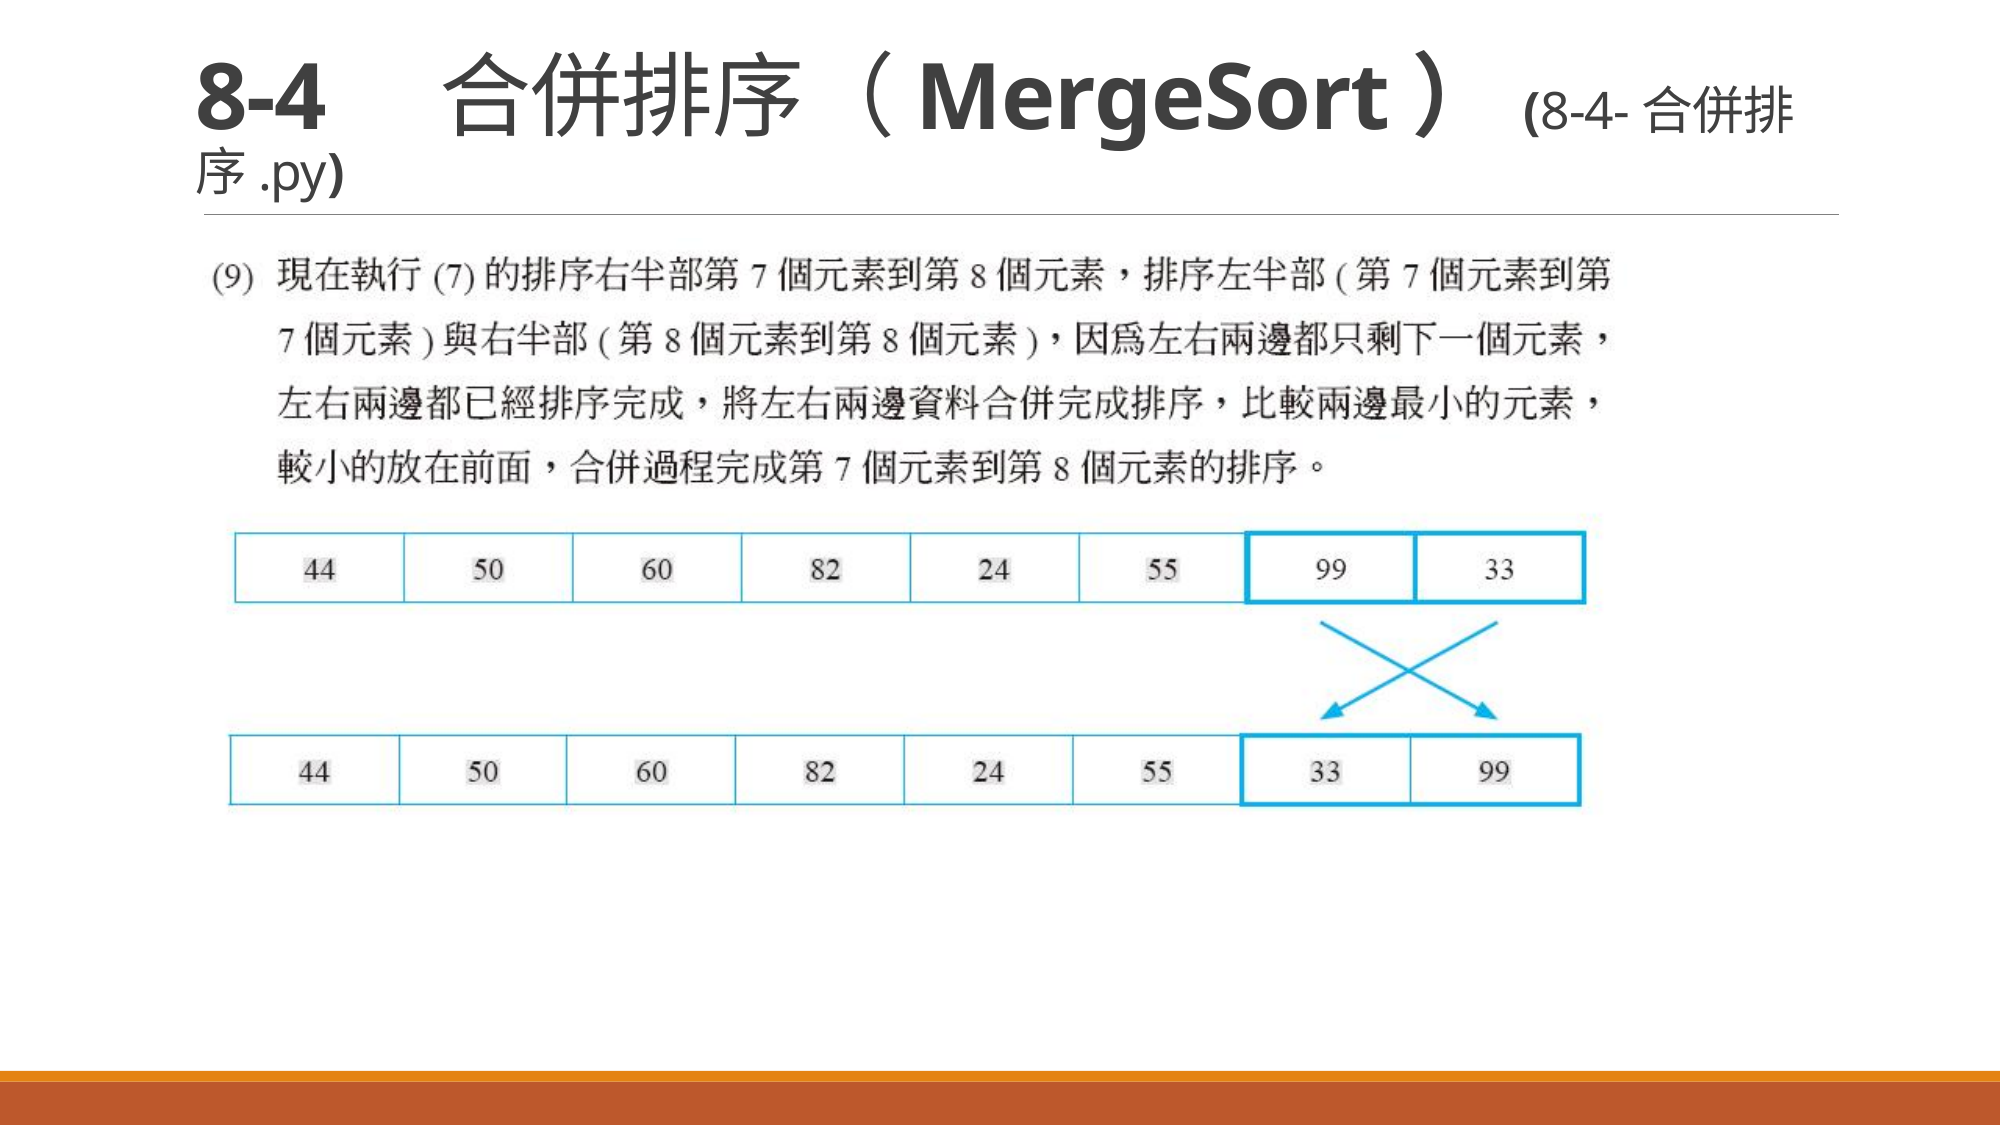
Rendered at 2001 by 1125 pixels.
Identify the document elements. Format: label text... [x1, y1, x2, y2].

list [201, 238, 1633, 818]
title 8-4 合併排序（MergeSort）(8-4-合併排序.py) [180, 47, 1830, 209]
